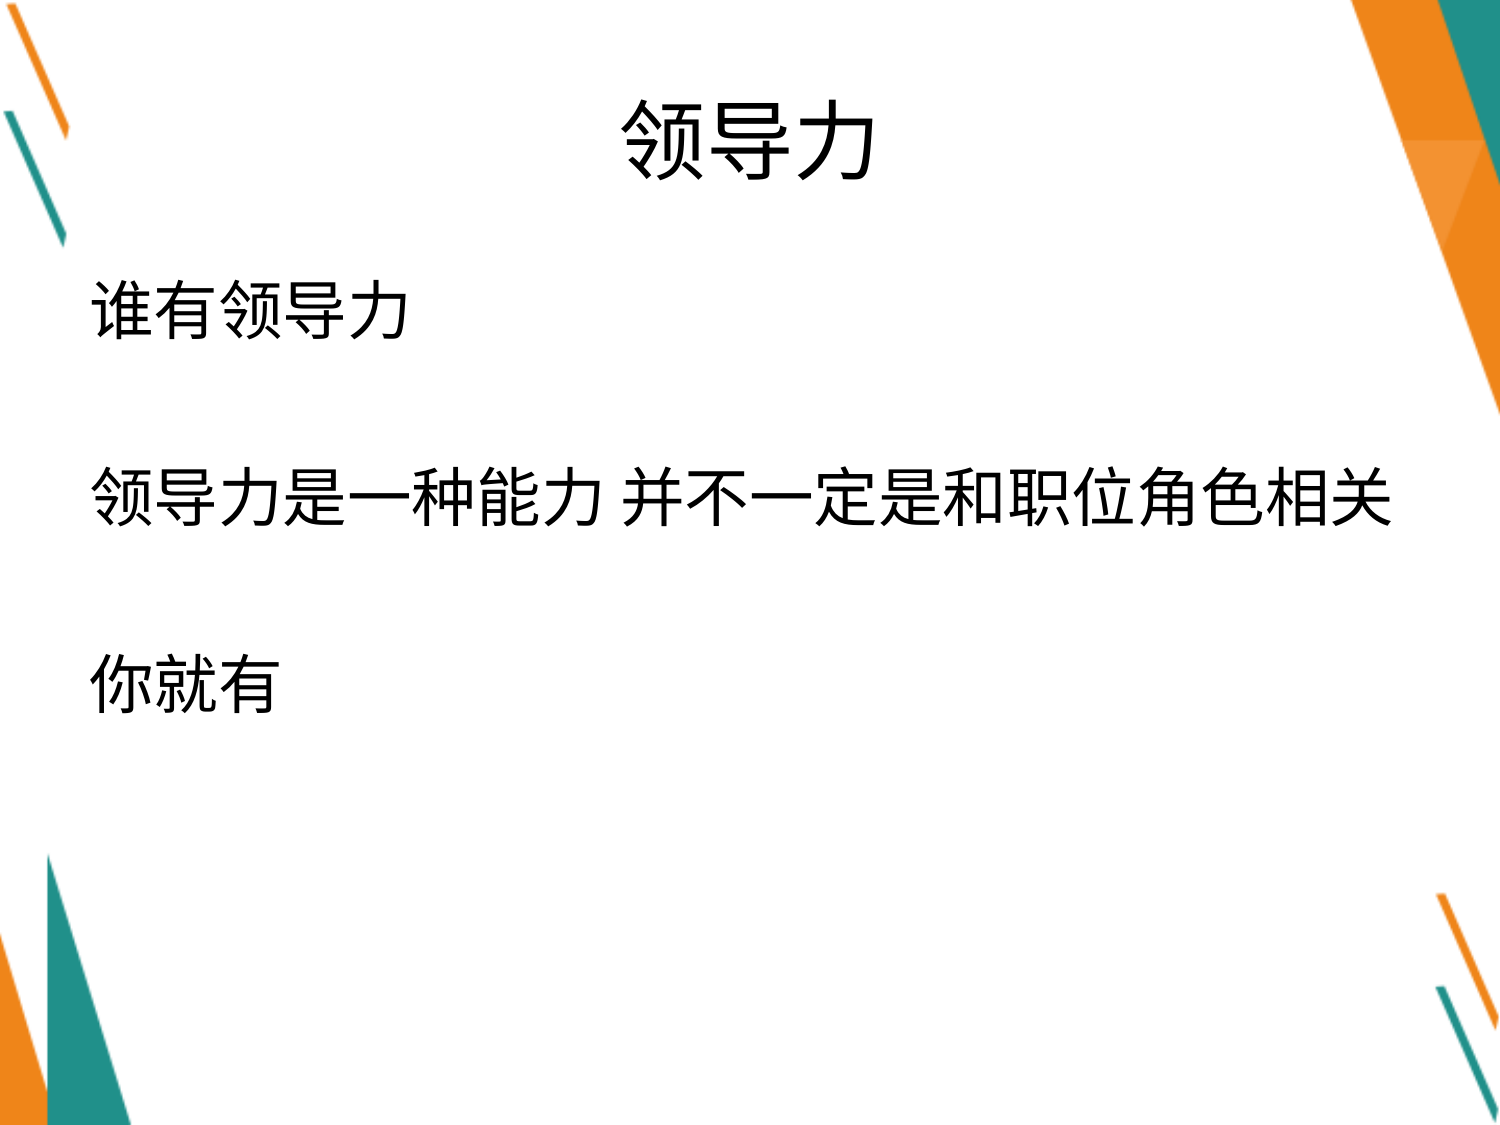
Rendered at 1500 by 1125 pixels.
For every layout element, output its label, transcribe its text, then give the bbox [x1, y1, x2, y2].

list 谁有领导力 领导力是一种能力 并不一定是和职位角色相关 你就有 [74, 262, 1425, 1006]
picture [0, 0, 1500, 1125]
title 领导力 [74, 44, 1425, 233]
